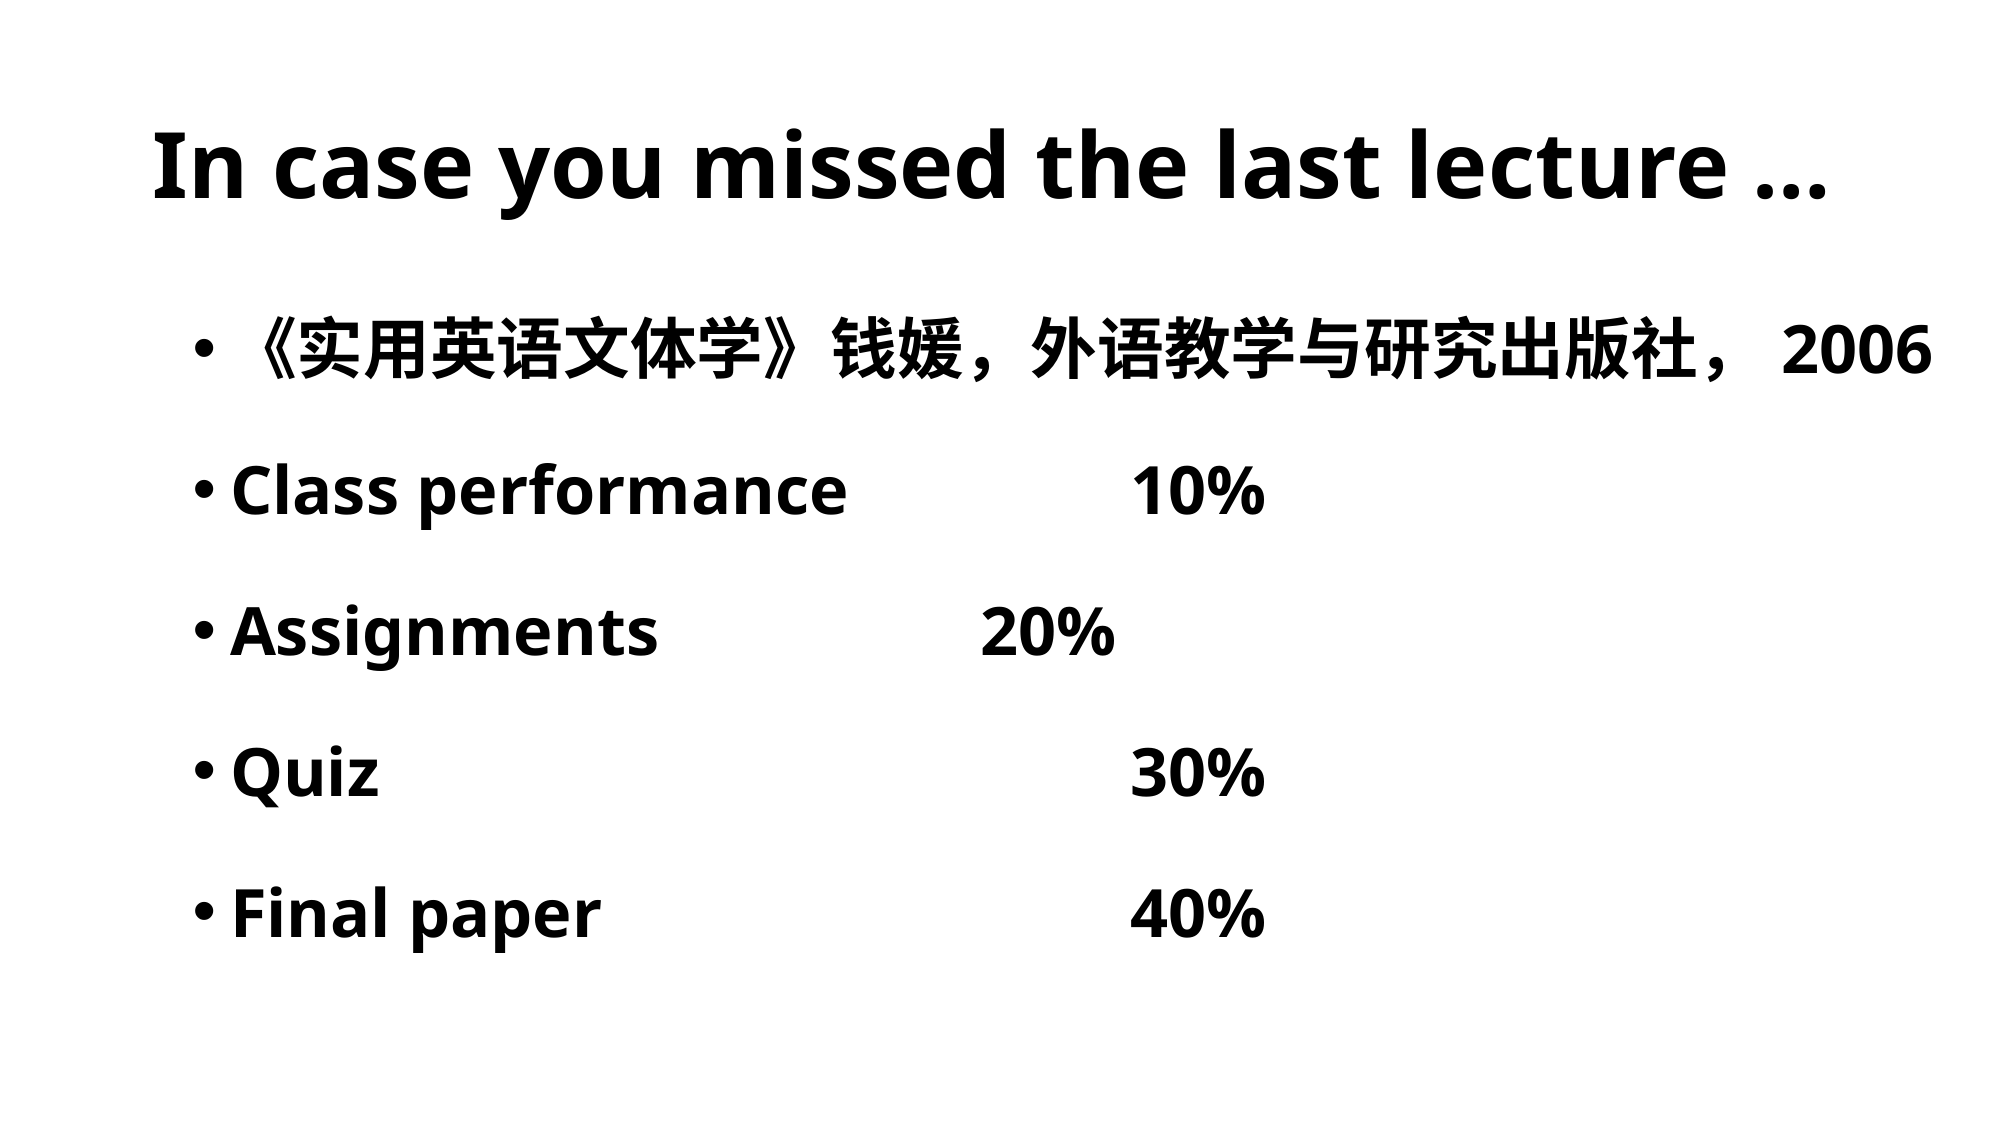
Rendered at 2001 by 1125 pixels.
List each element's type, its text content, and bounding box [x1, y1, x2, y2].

title In case you missed the last lecture … [137, 59, 1863, 278]
list 《实用英语文体学》钱媛，外语教学与研究出版社，2006 Class performance 10% Assignments 20% Quiz 30% Final paper 40% [177, 259, 1953, 1014]
